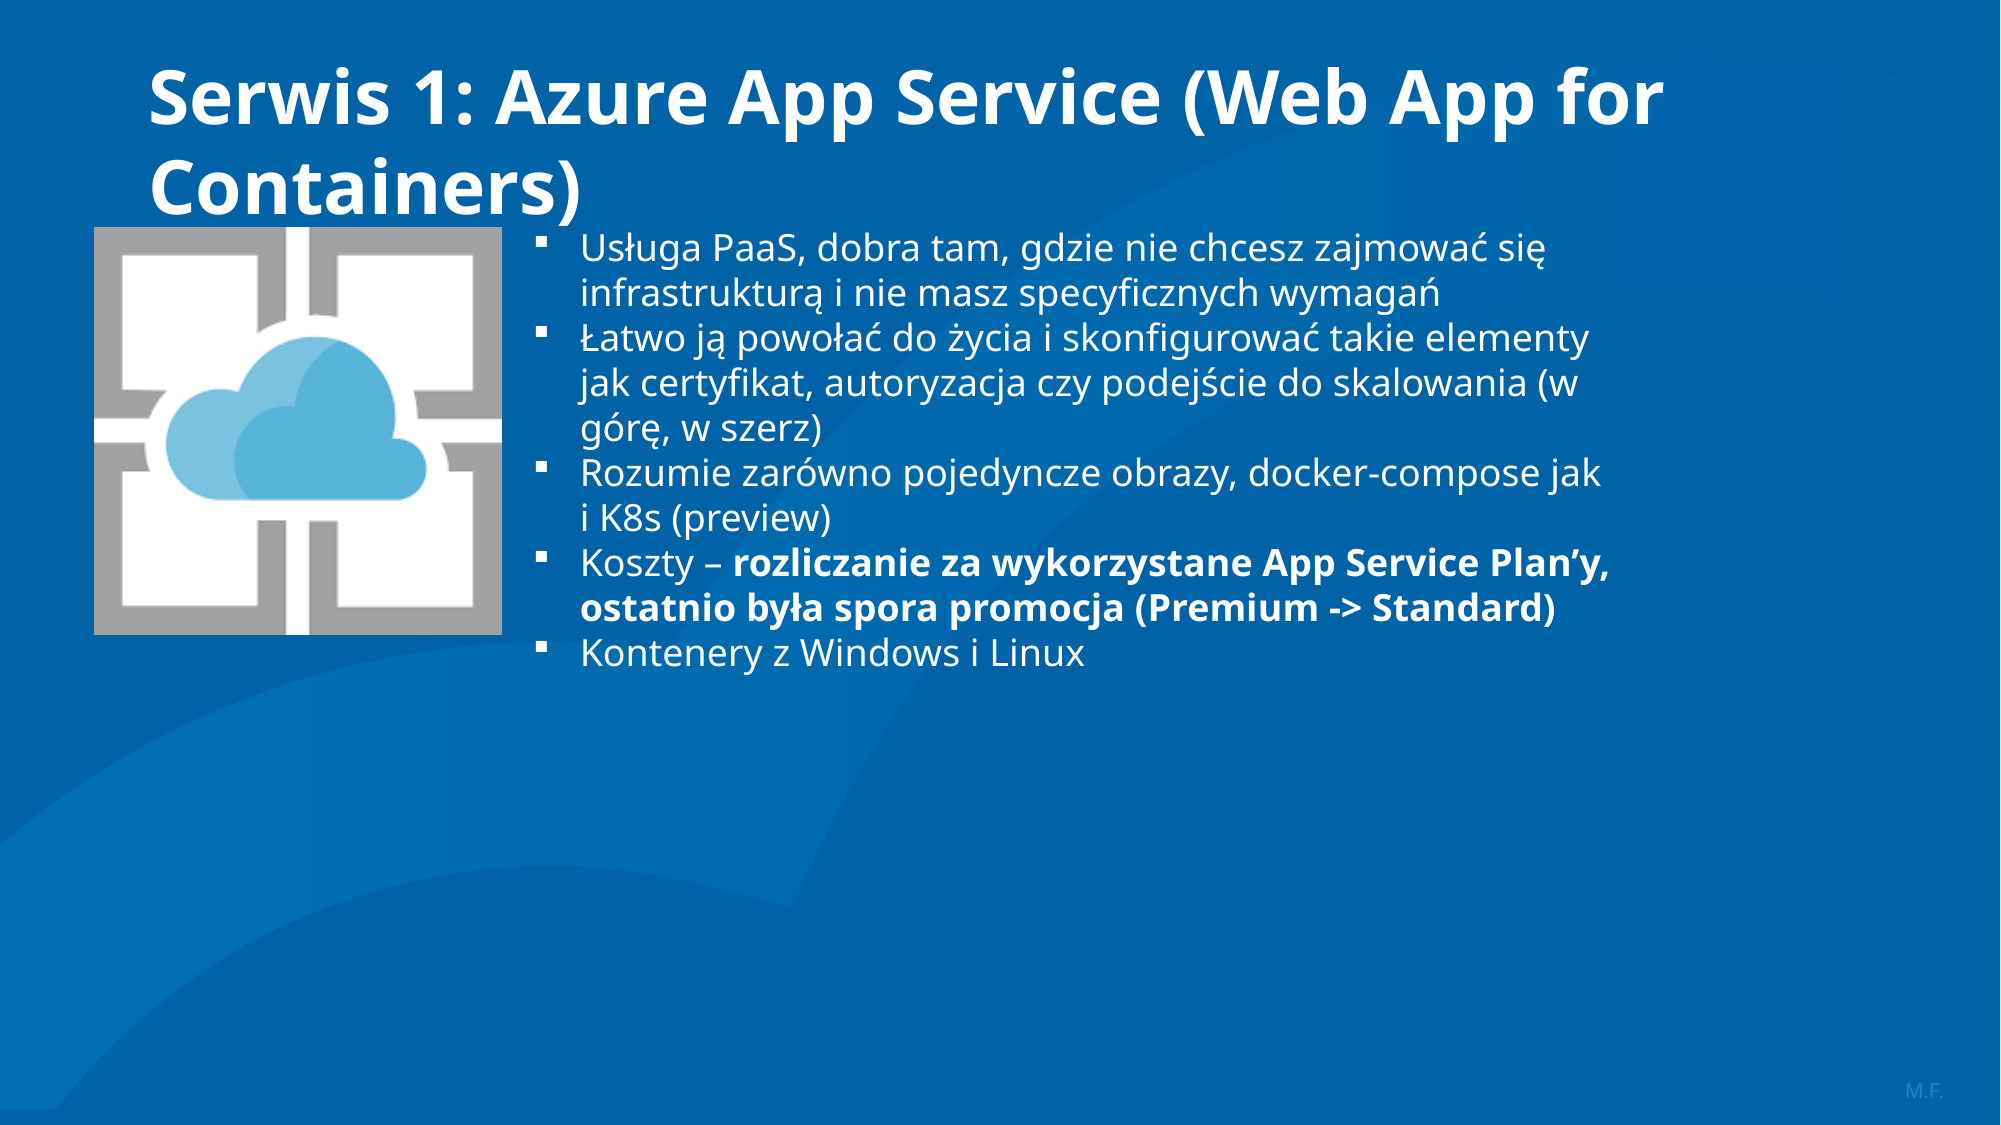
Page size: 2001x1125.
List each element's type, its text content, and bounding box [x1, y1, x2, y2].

text_box Usługa PaaS, dobra tam, gdzie nie chcesz zajmować się infrastrukturą i nie masz specyficznych wymagań Łatwo ją powołać do życia i skonfigurować takie elementy jak certyfikat, autoryzacja czy podejście do skalowania (w górę, w szerz) Rozumie zarówno pojedyncze obrazy, docker-compose jak i K8s (preview) Koszty – rozliczanie za wykorzystane App Service Plan’y, ostatnio była spora promocja (Premium -> Standard) Kontenery z Windows i Linux [518, 216, 1635, 727]
list Serwis 1: Azure App Service (Web App for Containers) [133, 79, 1923, 200]
picture [0, 0, 2001, 1125]
text_box M.F. [1889, 1069, 1977, 1110]
